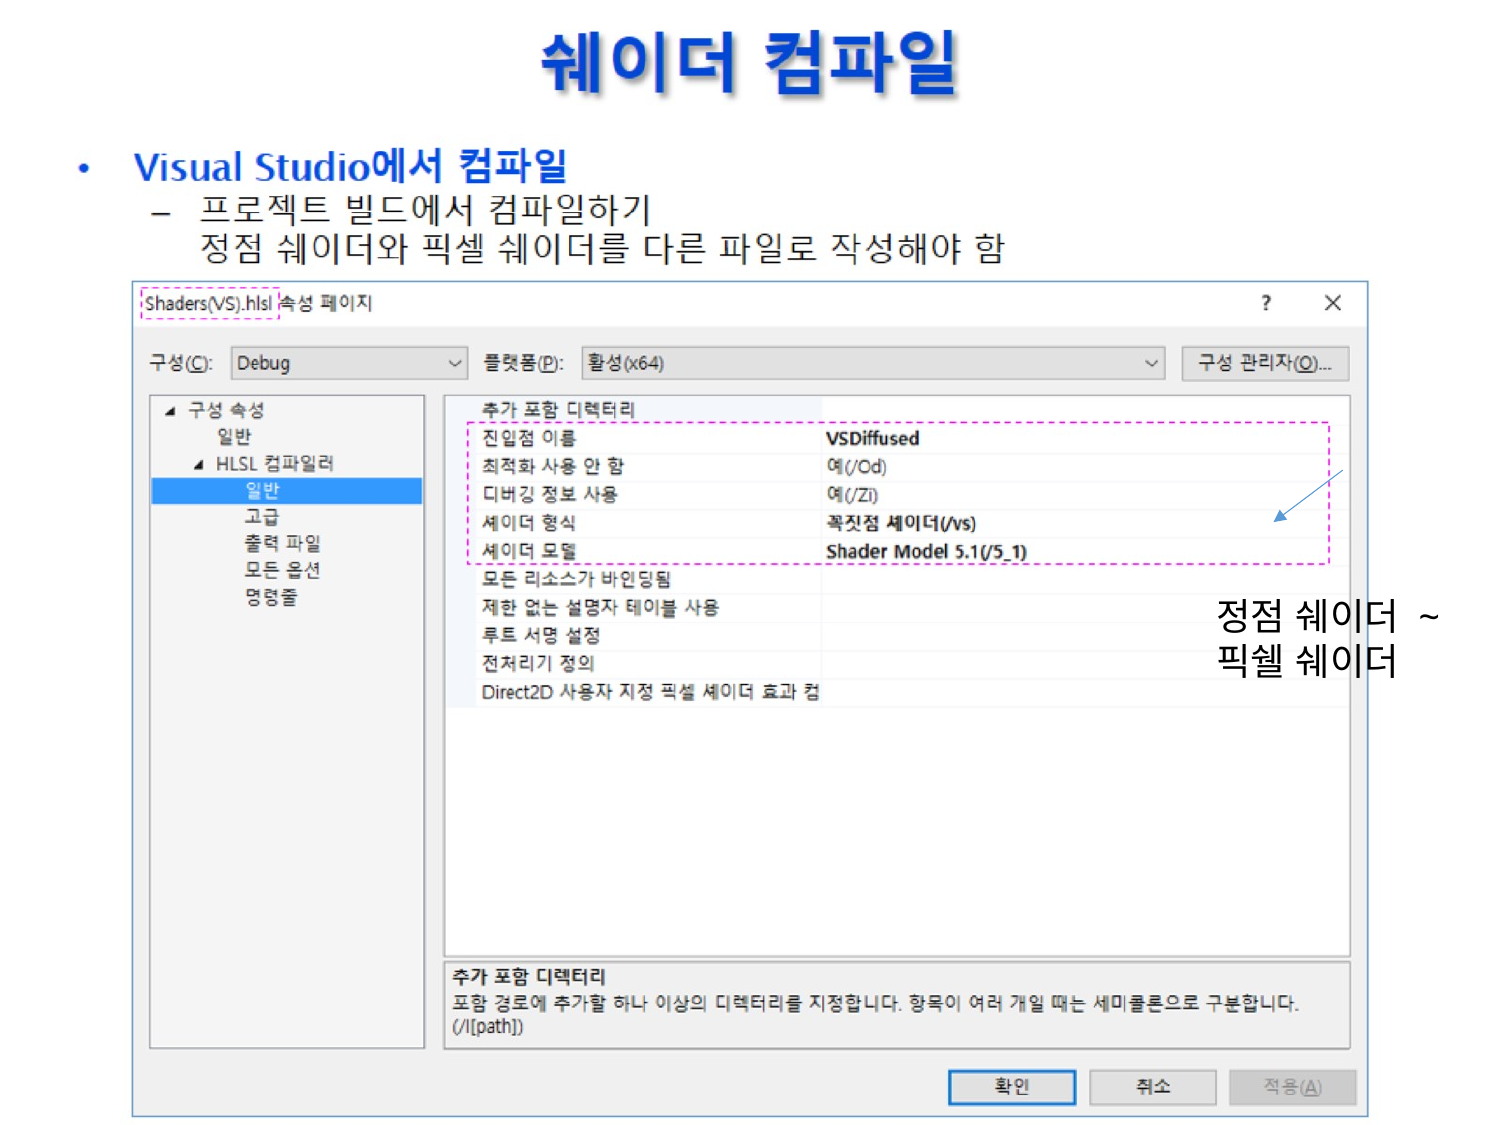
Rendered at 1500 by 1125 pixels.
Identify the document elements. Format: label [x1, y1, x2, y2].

picture [0, 0, 1500, 1125]
text_box [1273, 470, 1343, 523]
